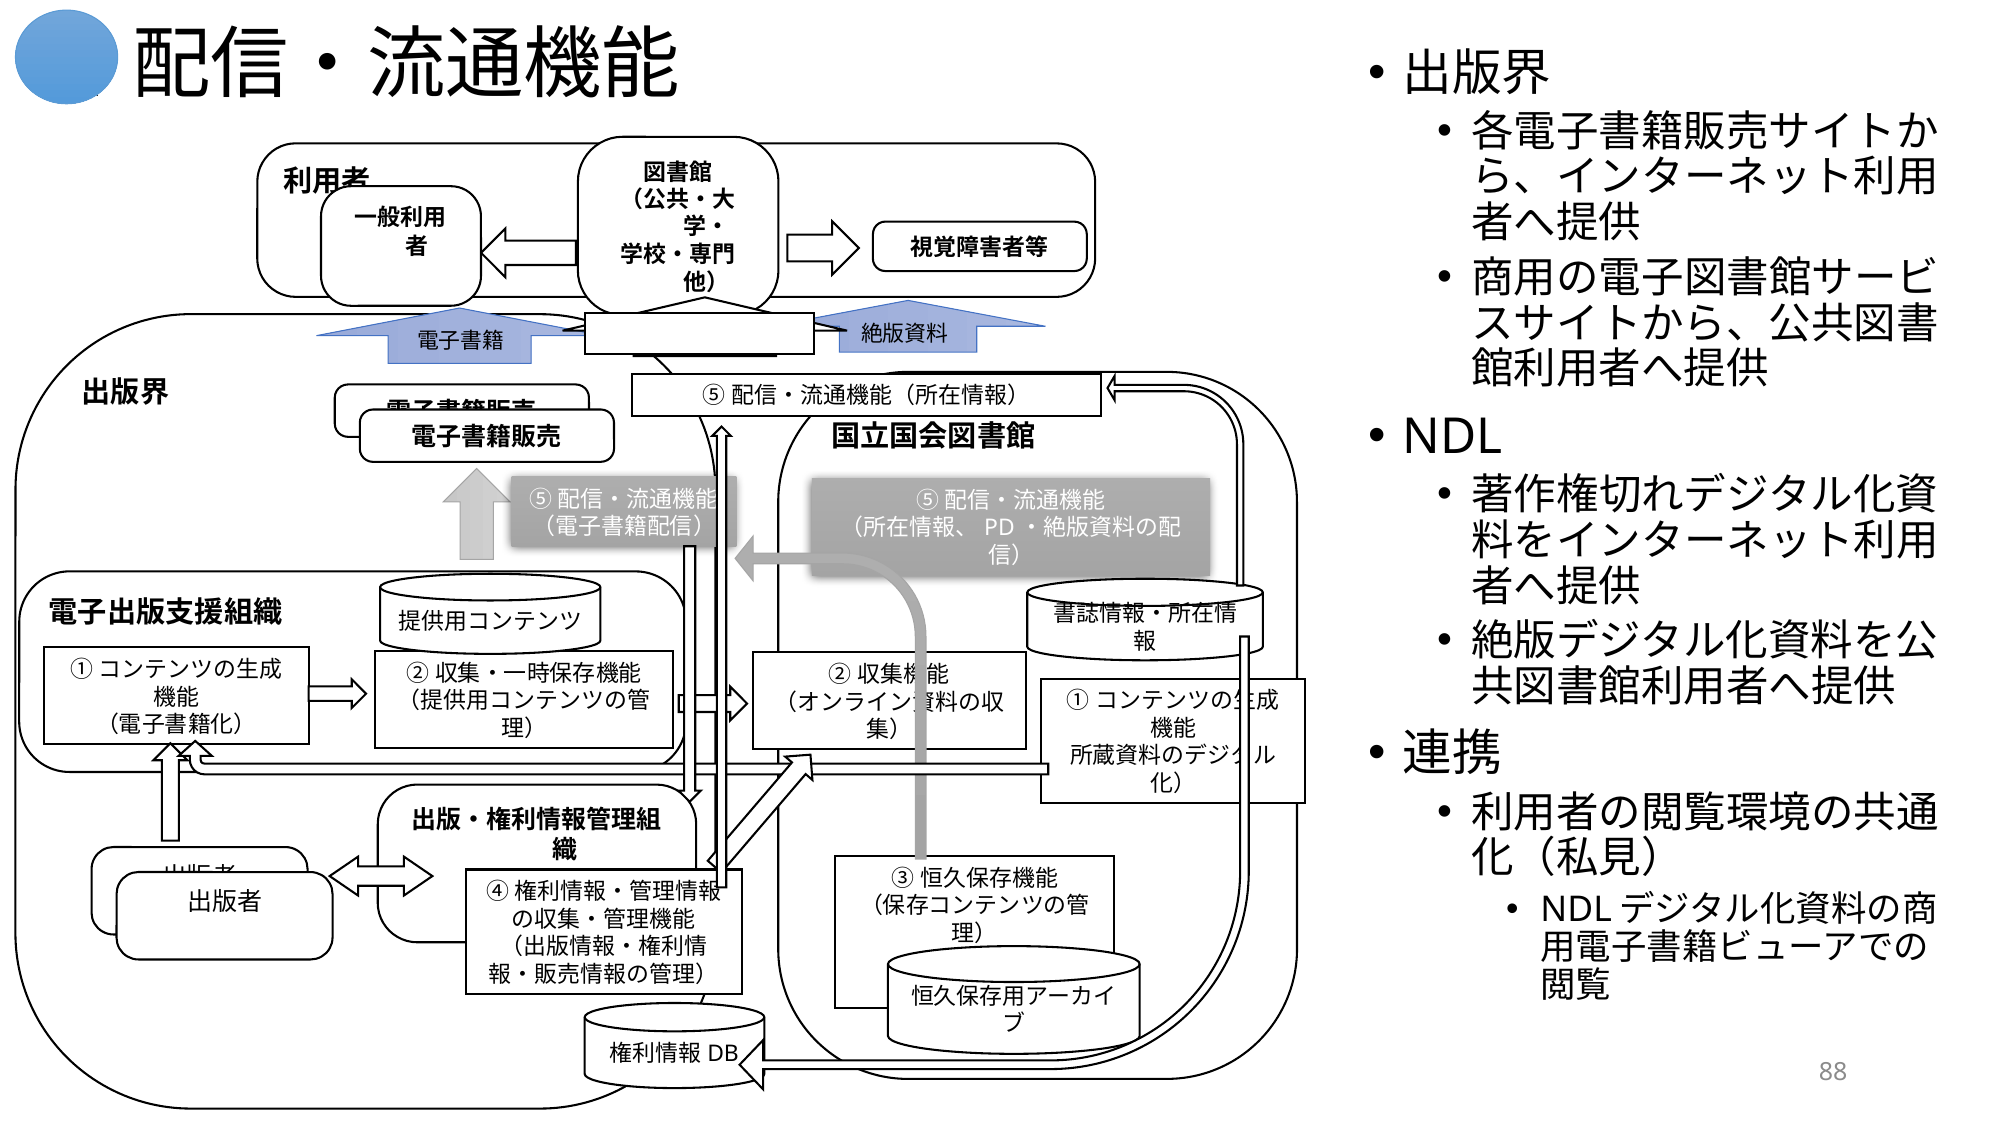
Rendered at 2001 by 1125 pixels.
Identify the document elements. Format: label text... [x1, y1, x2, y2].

text_box ①コンテンツの生成機能 所蔵資料のデジタル化） [1250, 678, 1306, 804]
text_box 利用者 [759, 142, 1097, 298]
text_box 恒久保存用アーカイブ [886, 945, 1141, 1055]
text_box [728, 753, 814, 867]
text_box 電子出版支援組織 [18, 570, 683, 774]
text_box 国立国会図書館 [860, 804, 1299, 1080]
text_box ③恒久保存機能 （保存コンテンツの管理） [834, 855, 1115, 1009]
text_box [734, 534, 927, 762]
text_box [914, 776, 927, 860]
text_box ①コンテンツの生成機能 所蔵資料のデジタル化） [1040, 678, 1239, 804]
text_box 出版者 [115, 870, 334, 961]
text_box [677, 694, 683, 714]
text_box [815, 322, 848, 332]
text_box ②収集・一時保存機能 （提供用コンテンツの管理） [374, 650, 674, 749]
text_box [1020, 320, 1046, 327]
text_box [327, 854, 435, 898]
text_box 電子書籍 [346, 319, 576, 361]
text_box 出版・権利情報管理組織 [376, 783, 698, 944]
text_box ⑤配信・流通機能 （所在情報、PD・絶版資料の配信） [811, 478, 1211, 576]
text_box 電子書籍販売 [358, 408, 616, 463]
text_box [848, 299, 968, 311]
text_box 視覚障害者等 [871, 220, 1088, 273]
text_box [576, 332, 584, 337]
text_box [442, 467, 504, 560]
text_box ⑤配信・流通機能 （電子書籍配信） [728, 476, 737, 547]
text_box [399, 307, 520, 319]
text_box [738, 635, 1250, 1092]
text_box [728, 684, 749, 723]
text_box 所在情報 [584, 312, 815, 355]
slide_number 88 [1412, 1042, 1863, 1103]
text_box [1106, 372, 1245, 587]
text_box [483, 226, 576, 280]
text_box 権利情報DB [583, 1001, 766, 1090]
text_box 図書館 （公共・大学・ 学校・専門他） [576, 135, 780, 312]
text_box 一般利用者 [319, 185, 483, 307]
text_box ④権利情報・管理情報の収集・管理機能 （出版情報・権利情報・販売情報の管理） [465, 868, 743, 995]
text_box ①コンテンツの生成機能 （電子書籍化） [43, 646, 310, 745]
text_box [150, 741, 188, 842]
list 出版界 各電子書籍販売サイトから、インターネット利用者へ提供 商用の電子図書館サービスサイトから、公共図書館利用者へ提供 NDL 著作権切れデジタル化資料をインターネット利用者へ提供 絶版デジタル化資料を公共図書館利用者へ提供 連携 利用者の閲覧環境の共通化（私見） NDLデジタル化資料の商用電子書籍ビューアでの閲覧 [1353, 39, 1974, 1028]
text_box [697, 762, 715, 776]
text_box 出版界 [14, 313, 715, 1110]
text_box [813, 762, 1050, 776]
text_box 利用者 [256, 142, 598, 298]
text_box 書誌情報・所在情報 [1026, 577, 1264, 662]
text_box [316, 329, 346, 337]
text_box 国立国会図書館 [777, 776, 1106, 1059]
text_box ②収集機能 （オンライン資料の収集） [752, 651, 914, 750]
text_box 電子書籍販売 [333, 383, 591, 438]
text_box 国立国会図書館 [777, 750, 914, 762]
text_box [175, 739, 683, 776]
text_box [562, 324, 584, 332]
text_box 提供用コンテンツ [379, 572, 602, 655]
text_box 国立国会図書館 [927, 776, 1239, 1035]
text_box [676, 545, 704, 804]
text_box 出版者 [90, 845, 309, 936]
text_box ⑤配信・流通機能（所在情報） [631, 373, 1102, 417]
text_box [728, 762, 789, 776]
text_box [307, 676, 368, 711]
title ☆配信・流通機能 [20, 4, 697, 127]
text_box [786, 218, 861, 278]
text_box [709, 425, 734, 889]
text_box [14, 9, 119, 105]
text_box 国立国会図書館 [777, 370, 1299, 678]
text_box [697, 694, 715, 714]
text_box 絶版資料 [790, 311, 1020, 353]
text_box ②収集機能 （オンライン資料の収集） [927, 651, 1027, 750]
text_box [637, 296, 772, 312]
text_box 国立国会図書館 [911, 586, 1239, 762]
text_box [706, 850, 715, 869]
text_box ⑤配信・流通機能 （電子書籍配信） [511, 476, 715, 547]
